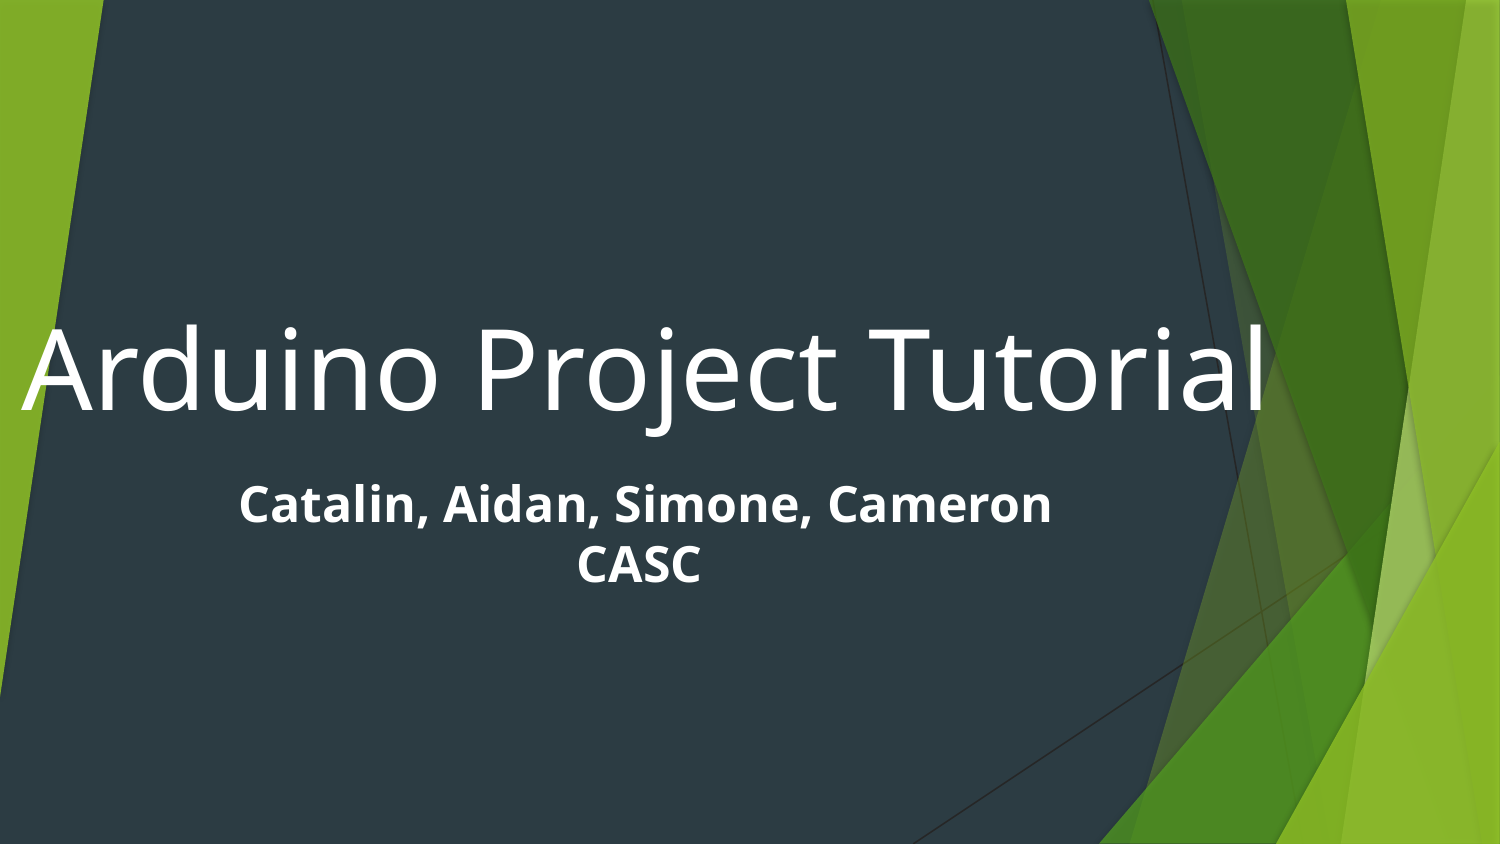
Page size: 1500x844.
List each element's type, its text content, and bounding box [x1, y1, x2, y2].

title Arduino Project Tutorial [0, 225, 1366, 448]
text_box Catalin, Aidan, Simone, Cameron CASC [153, 447, 1139, 608]
